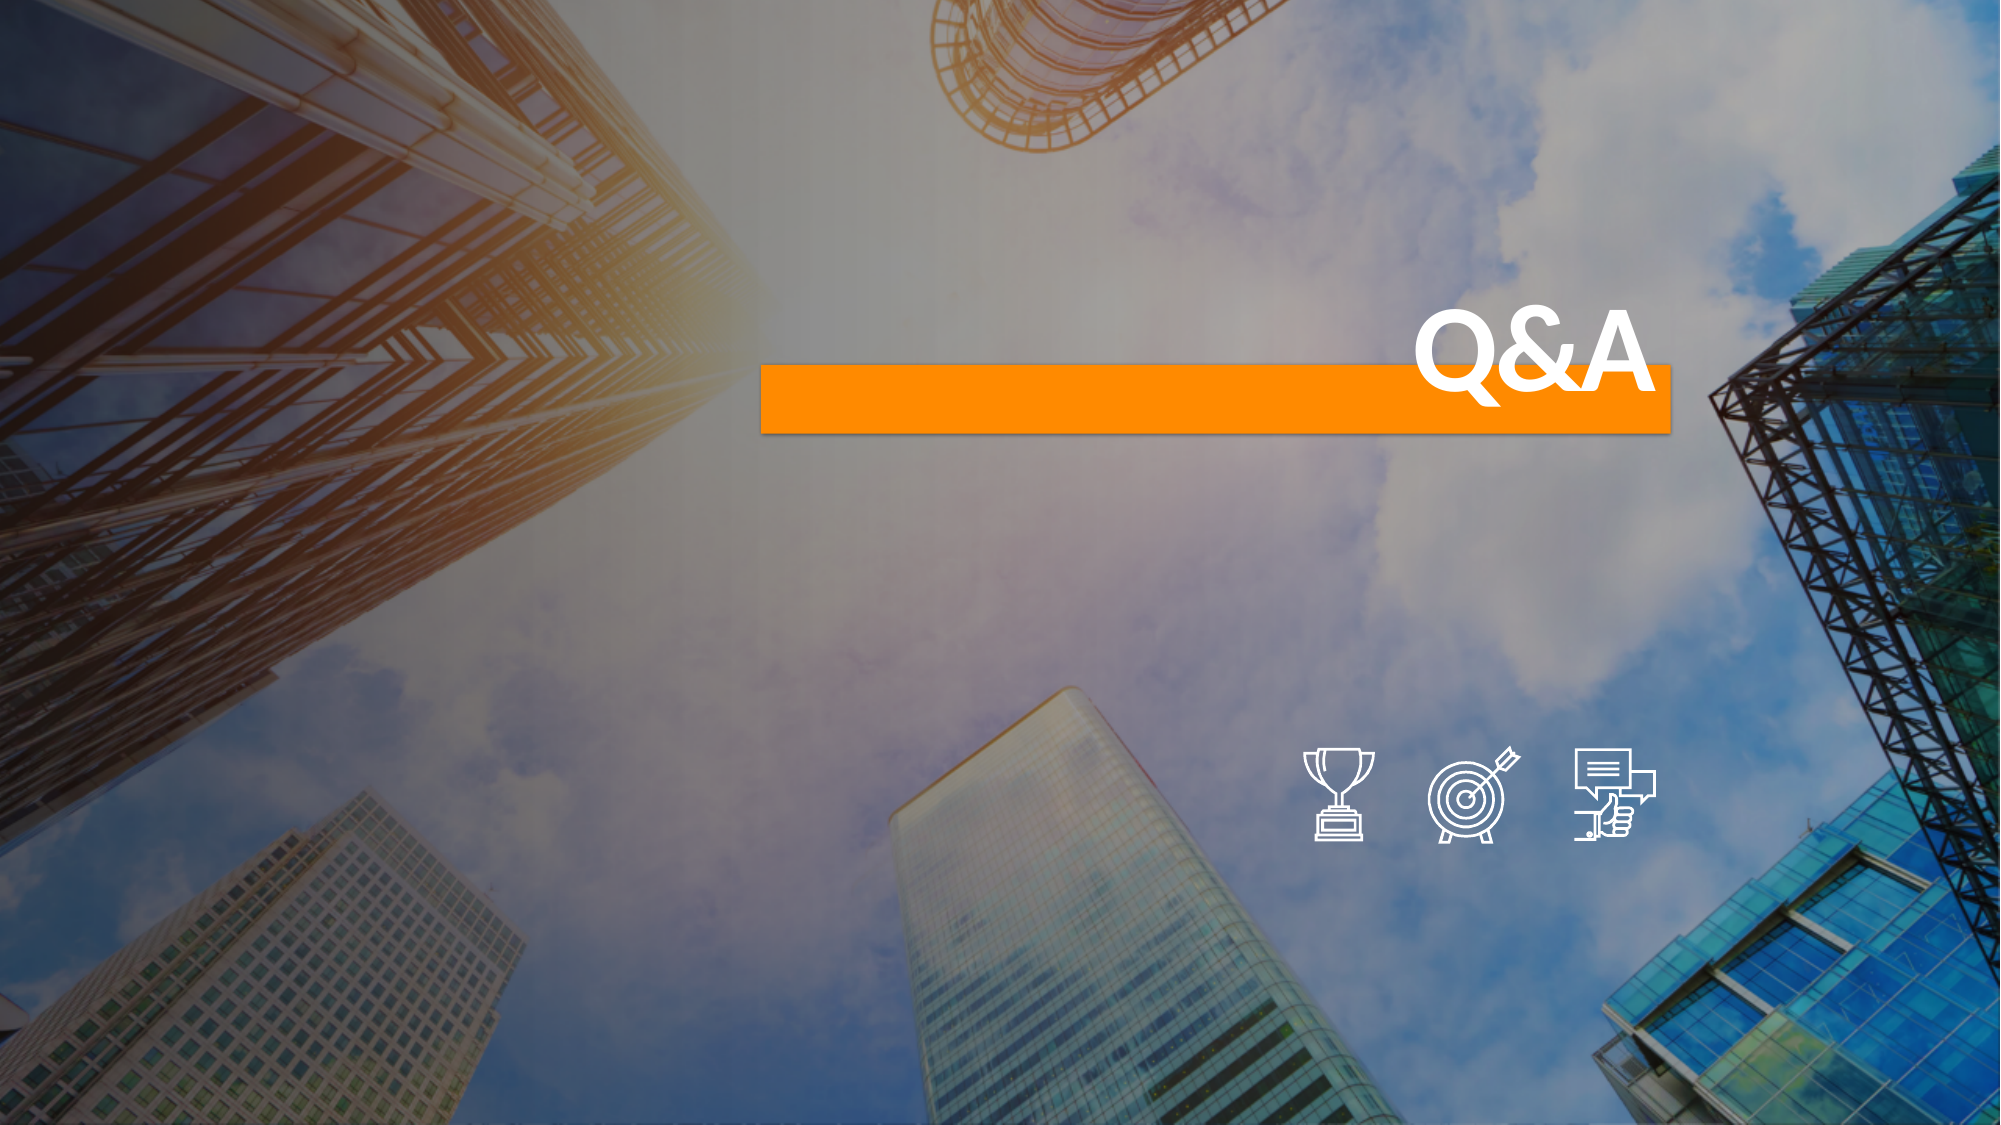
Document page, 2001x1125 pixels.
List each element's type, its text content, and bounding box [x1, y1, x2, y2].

text_box [760, 364, 1672, 435]
picture [0, 0, 2000, 1125]
text_box Q&A [492, 307, 1656, 413]
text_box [1303, 745, 1656, 844]
